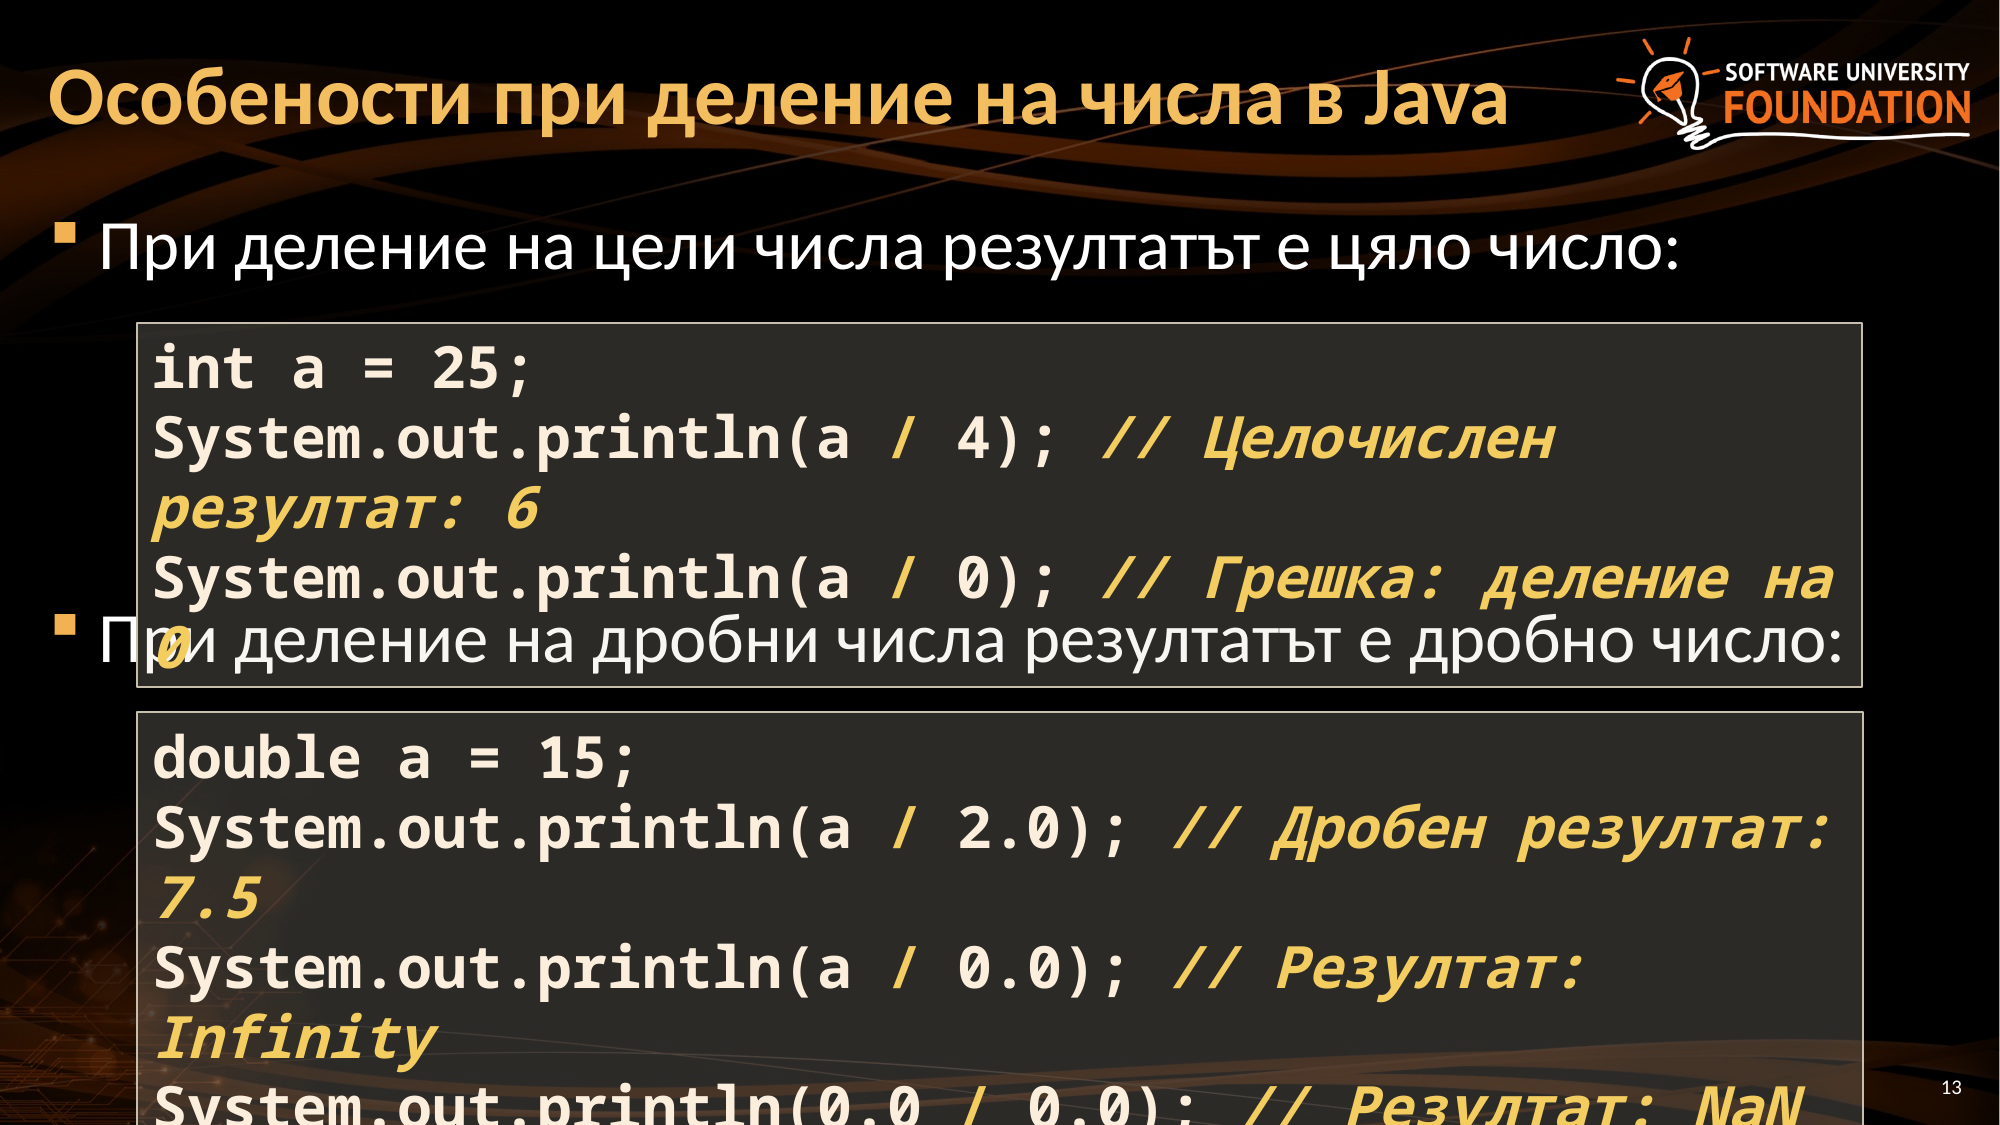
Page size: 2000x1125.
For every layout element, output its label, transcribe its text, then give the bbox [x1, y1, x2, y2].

picture [0, 0, 2000, 1125]
text_box double a = 15; System.out.println(a / 2.0); // Дробен резултат: 7.5 System.out.println(a / 0.0); // Резултат: Infinity System.out.println(0.0 / 0.0); // Резултат: NaN [137, 712, 1863, 1125]
list При деление на цели числа резултатът е цяло число: При деление на дробни числа резултатът е дробно число: [31, 188, 1968, 1103]
text_box int a = 25; System.out.println(a / 4); // Целочислен резултат: 6 System.out.println(a / 0); // Грешка: деление на 0 [136, 322, 1863, 688]
title Особености при деление на числа в Java [30, 6, 1602, 189]
